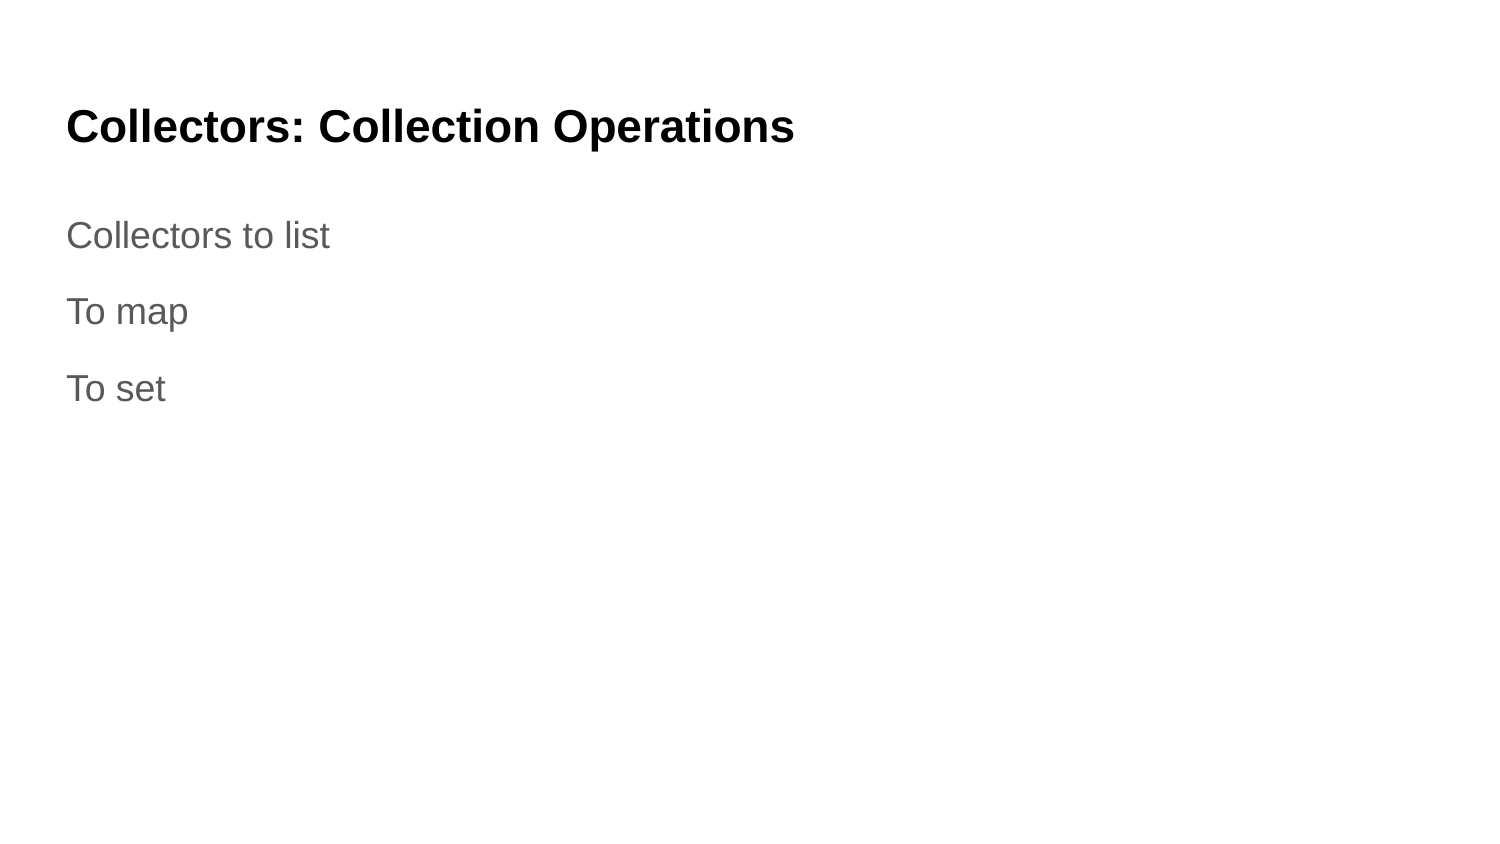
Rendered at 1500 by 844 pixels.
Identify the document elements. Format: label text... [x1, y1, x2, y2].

list Collectors to list To map To set [51, 189, 1449, 750]
title Collectors: Collection Operations [51, 72, 1449, 167]
